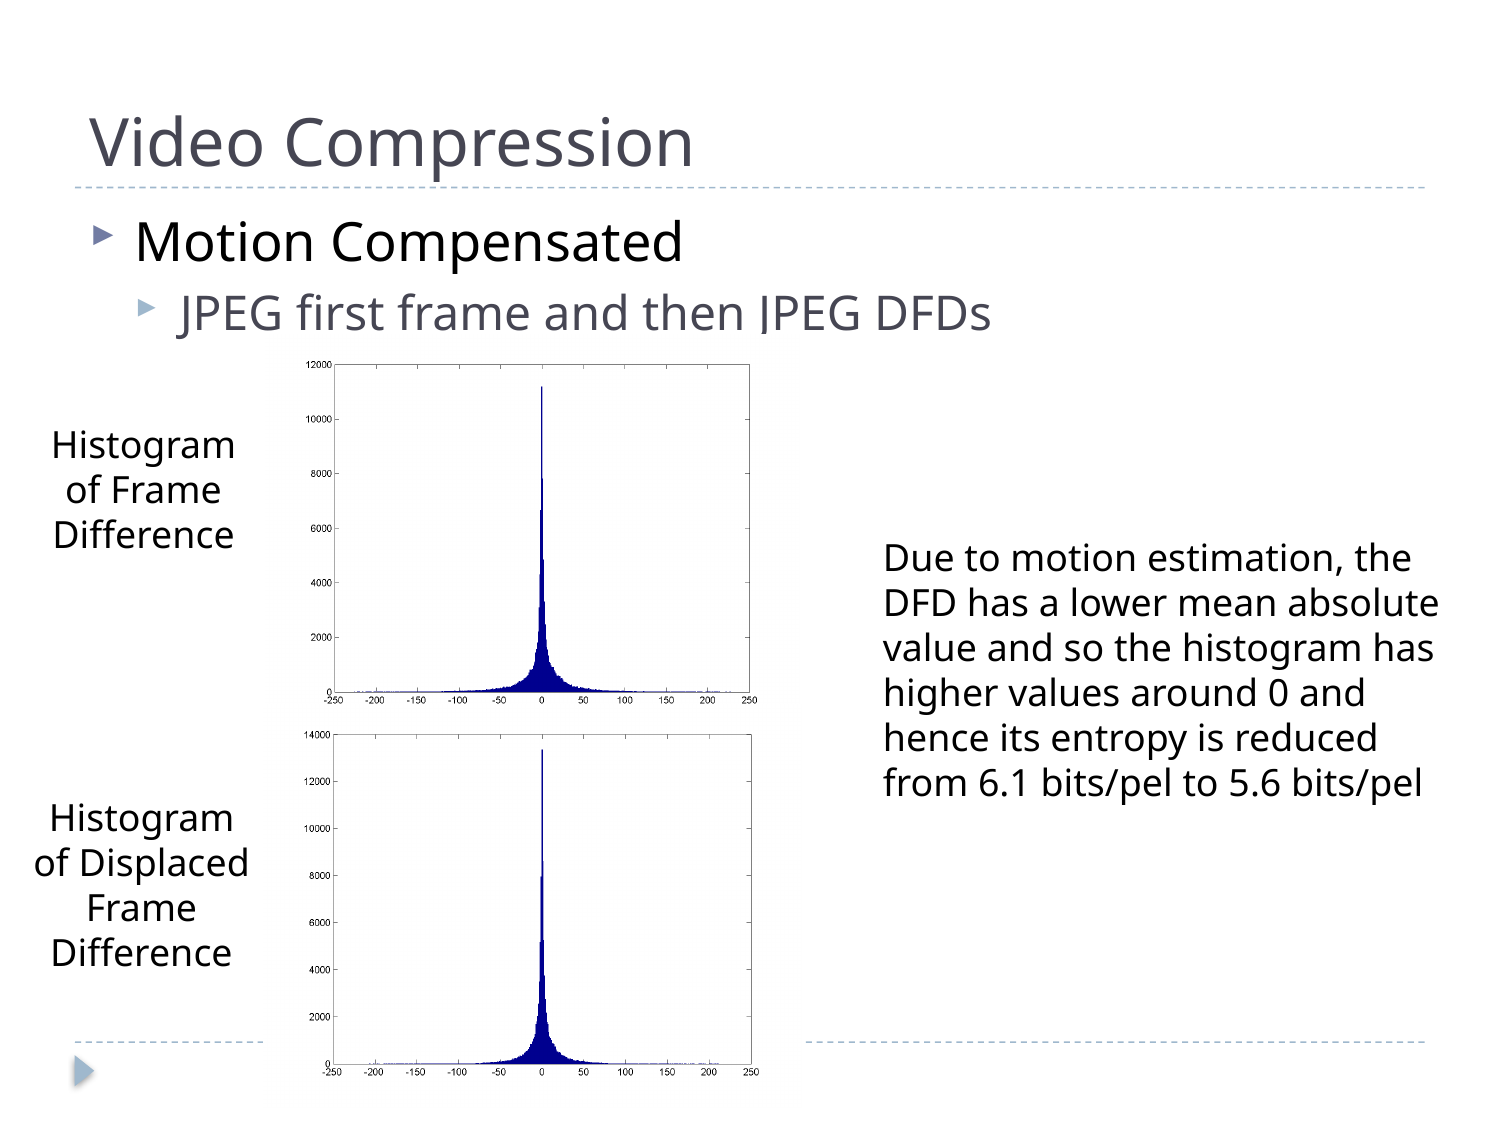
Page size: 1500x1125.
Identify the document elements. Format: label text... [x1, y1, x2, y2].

text_box Histogram of Frame Difference [19, 413, 259, 563]
picture [263, 334, 802, 1109]
text_box Due to motion estimation, the DFD has a lower mean absolute value and so the histogram has higher values around 0 and hence its entropy is reduced from 6.1 bits/pel to 5.6 bits/pel [868, 527, 1471, 812]
text_box Histogram of Displaced Frame Difference [17, 786, 257, 982]
list Motion Compensated JPEG first frame and then JPEG DFDs [75, 200, 1425, 1010]
title Video Compression [75, 24, 1425, 188]
